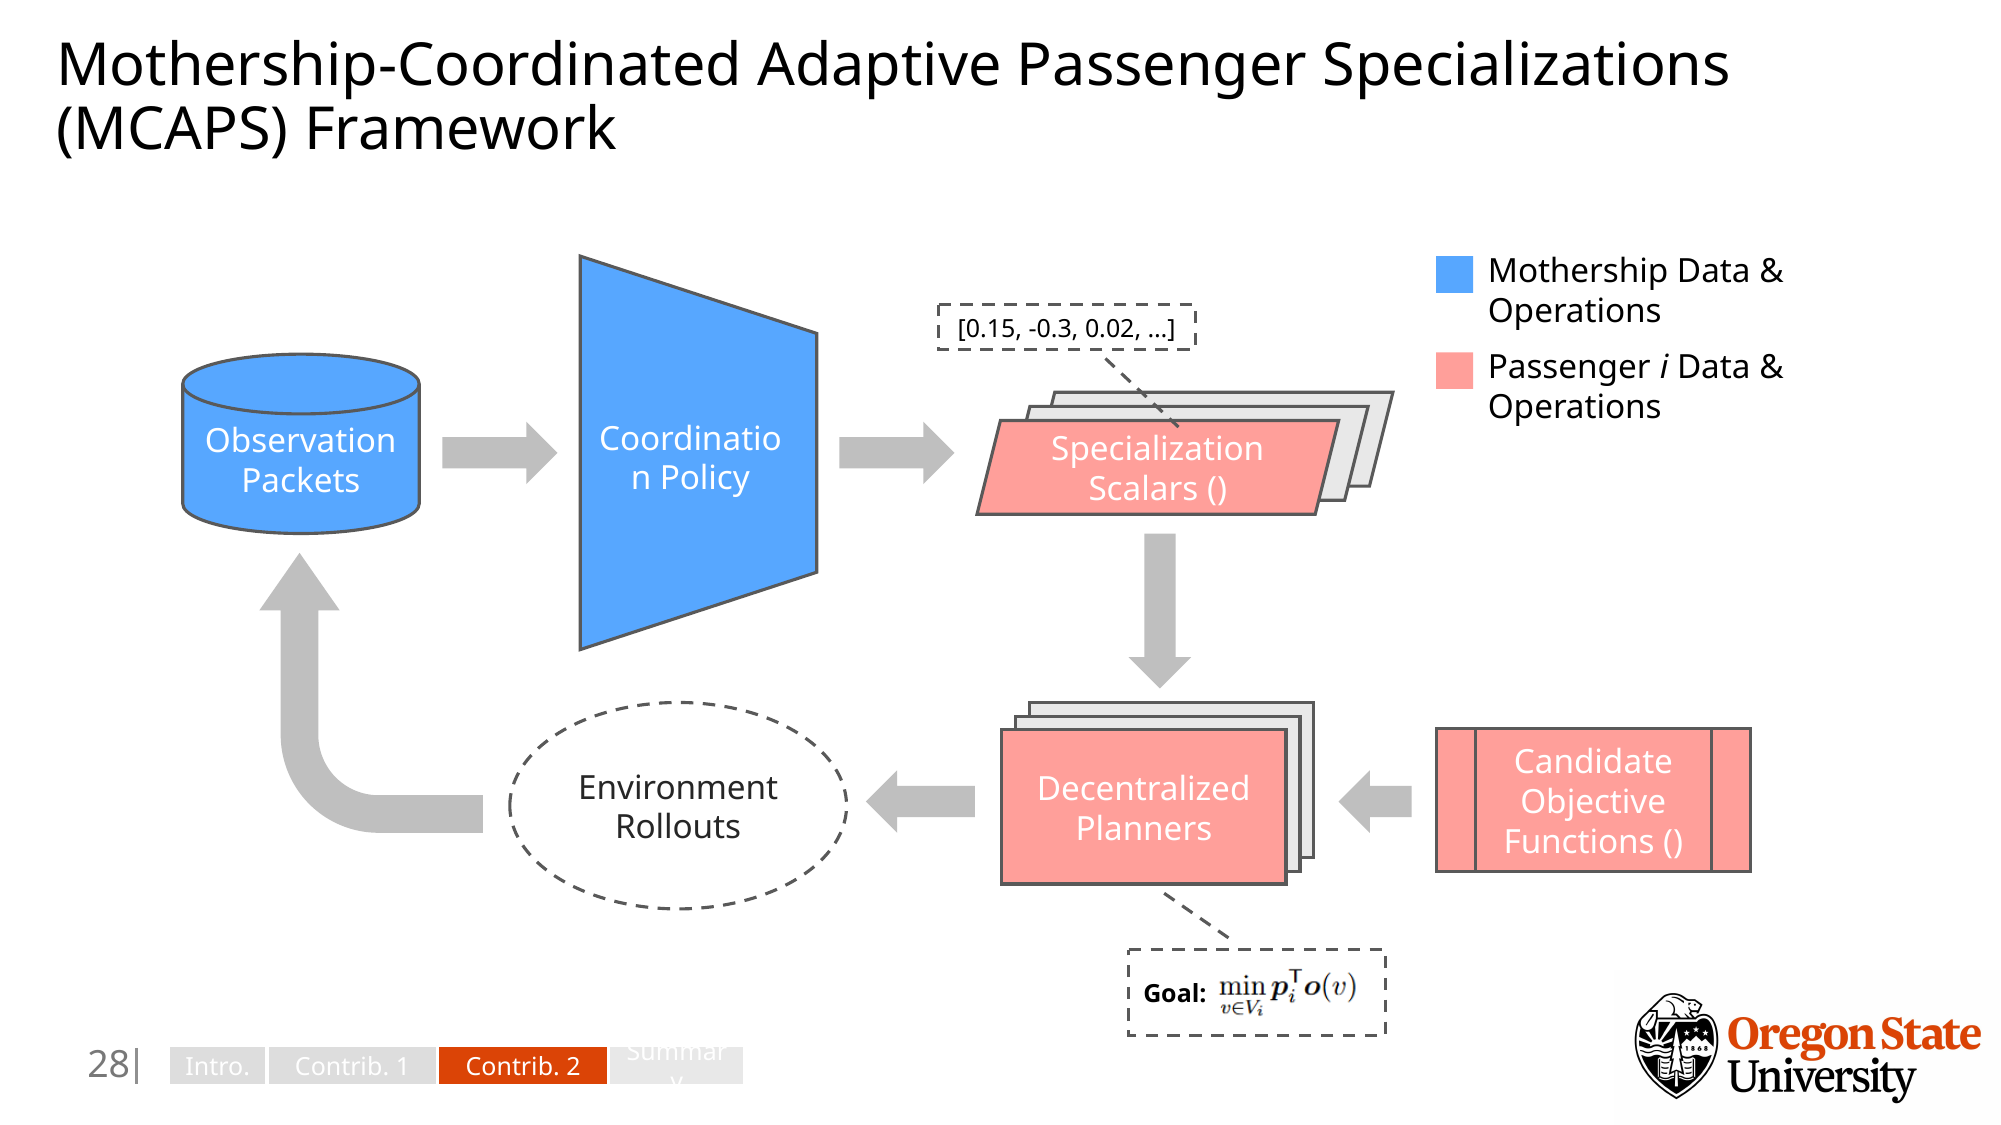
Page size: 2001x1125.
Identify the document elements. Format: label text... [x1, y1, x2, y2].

text_box [1336, 766, 1414, 837]
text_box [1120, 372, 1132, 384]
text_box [976, 391, 1394, 515]
text_box Passenger i Data & Operations [1473, 345, 1835, 433]
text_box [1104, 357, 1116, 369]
text_box Observation Packets [181, 352, 421, 536]
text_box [135, 1044, 746, 1086]
text_box [1435, 351, 1473, 391]
text_box [1435, 255, 1473, 294]
text_box [863, 766, 977, 837]
text_box Mothership Data & Operations [1473, 249, 1835, 337]
text_box [256, 550, 485, 835]
text_box [440, 417, 560, 488]
text_box [837, 417, 957, 488]
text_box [1001, 701, 1315, 885]
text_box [1128, 949, 1386, 1036]
title Mothership-Coordinated Adaptive Passenger Specializations (MCAPS) Framework [40, 26, 1976, 171]
slide_number 27 [72, 1035, 523, 1096]
picture [1614, 970, 2000, 1125]
text_box [1124, 532, 1195, 691]
text_box [0.15, -0.3, 0.02, …] [937, 303, 1197, 351]
text_box Environment Rollouts [508, 700, 848, 911]
text_box Coordination Policy [578, 253, 819, 652]
